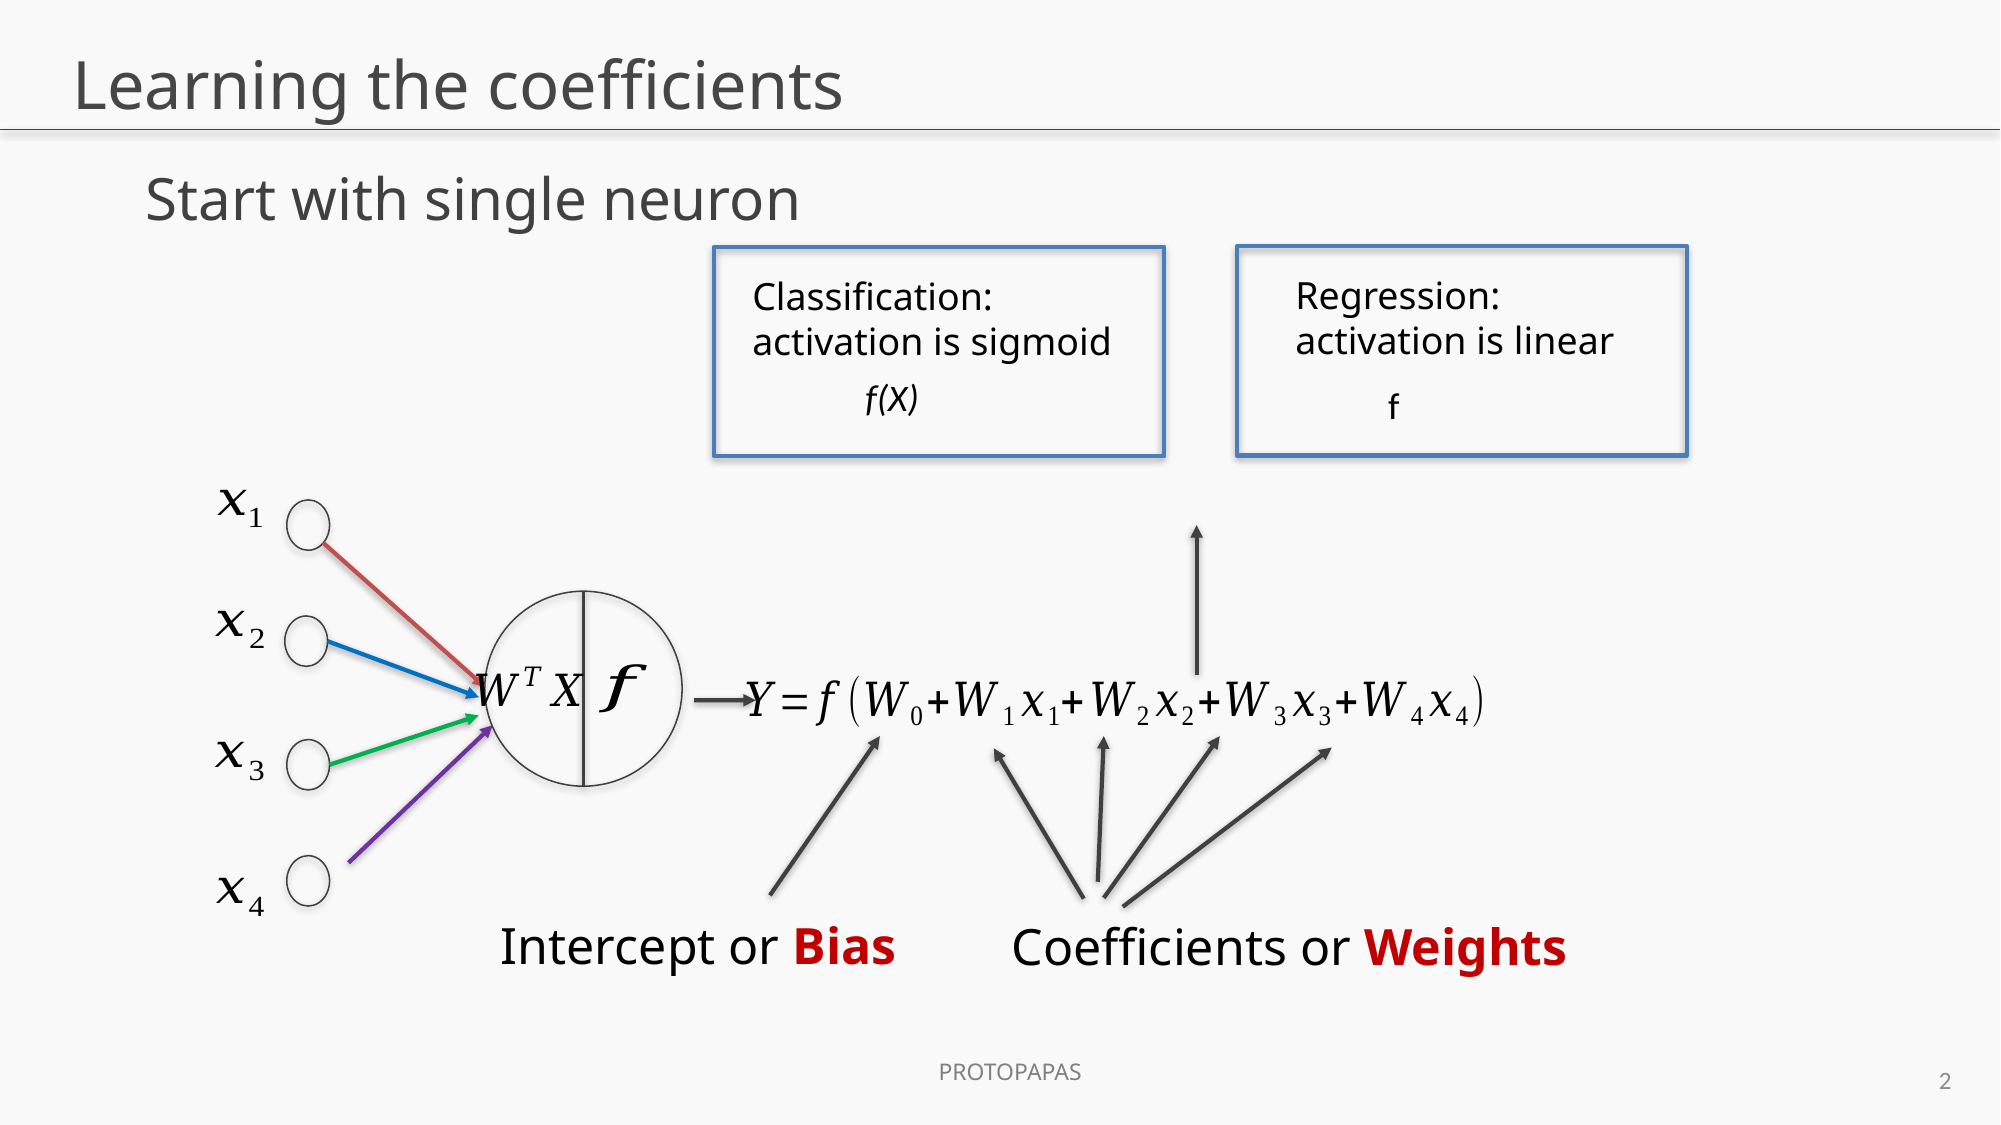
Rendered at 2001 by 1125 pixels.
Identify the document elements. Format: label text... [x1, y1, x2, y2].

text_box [737, 265, 1159, 447]
title Learning the coefficients [57, 35, 1943, 162]
slide_number 2 [1500, 1050, 1967, 1110]
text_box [993, 735, 1579, 985]
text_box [484, 735, 914, 983]
text_box Start with single neuron [130, 154, 816, 240]
text_box [1236, 245, 1687, 456]
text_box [210, 472, 757, 907]
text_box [1277, 264, 1633, 428]
text_box [714, 246, 1165, 457]
